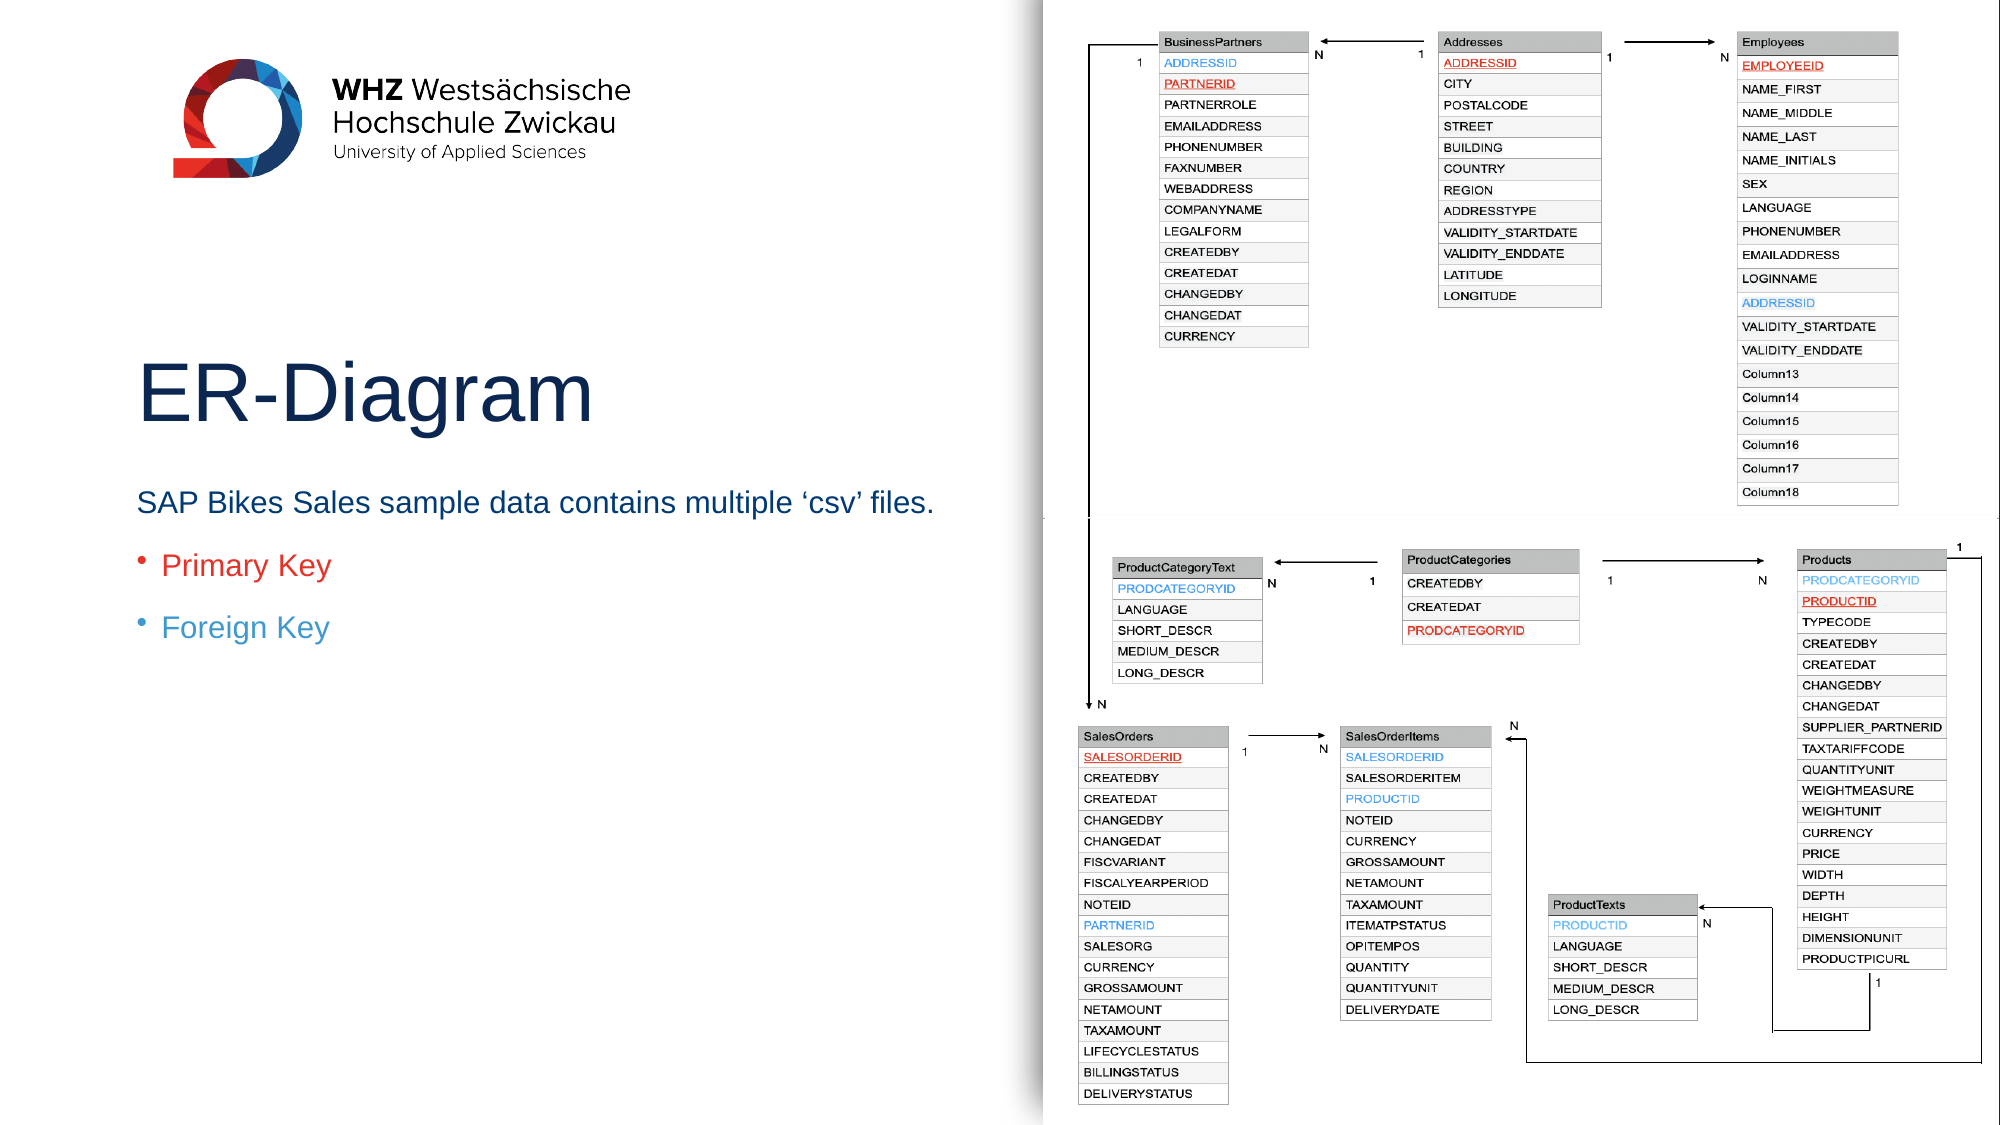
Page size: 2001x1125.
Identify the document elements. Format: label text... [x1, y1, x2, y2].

list ER-Diagram [137, 337, 965, 444]
text_box SAP Bikes Sales sample data contains multiple ‘csv’ files. Primary Key Foreign Key [136, 482, 1001, 902]
picture [1043, 0, 2000, 1125]
picture [114, 0, 684, 237]
